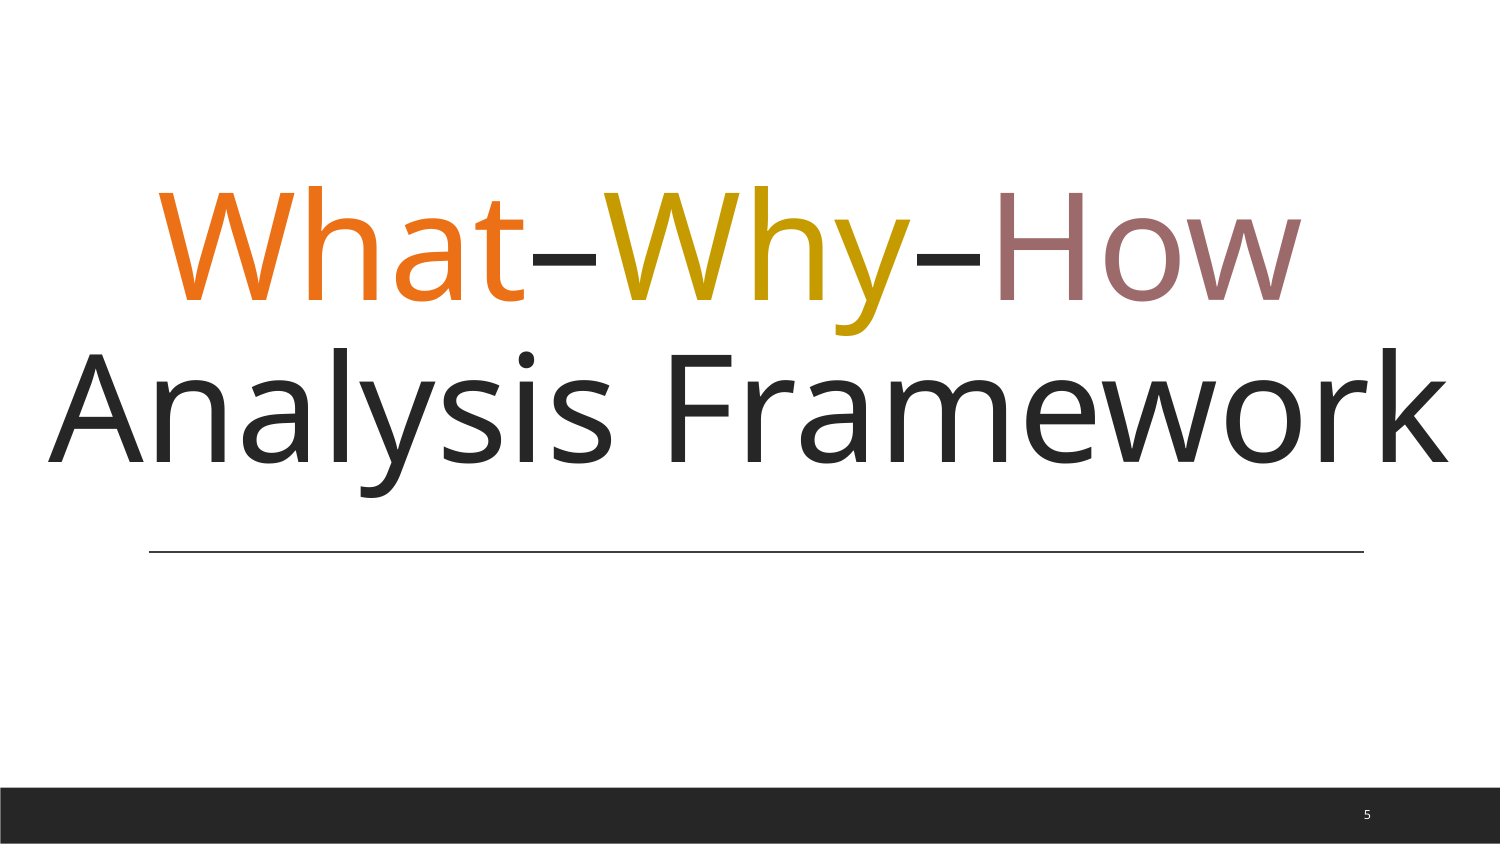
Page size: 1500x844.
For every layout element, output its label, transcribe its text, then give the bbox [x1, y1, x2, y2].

slide_number 5 [1352, 793, 1449, 839]
title What–Why–How Analysis Framework [0, 113, 1500, 552]
